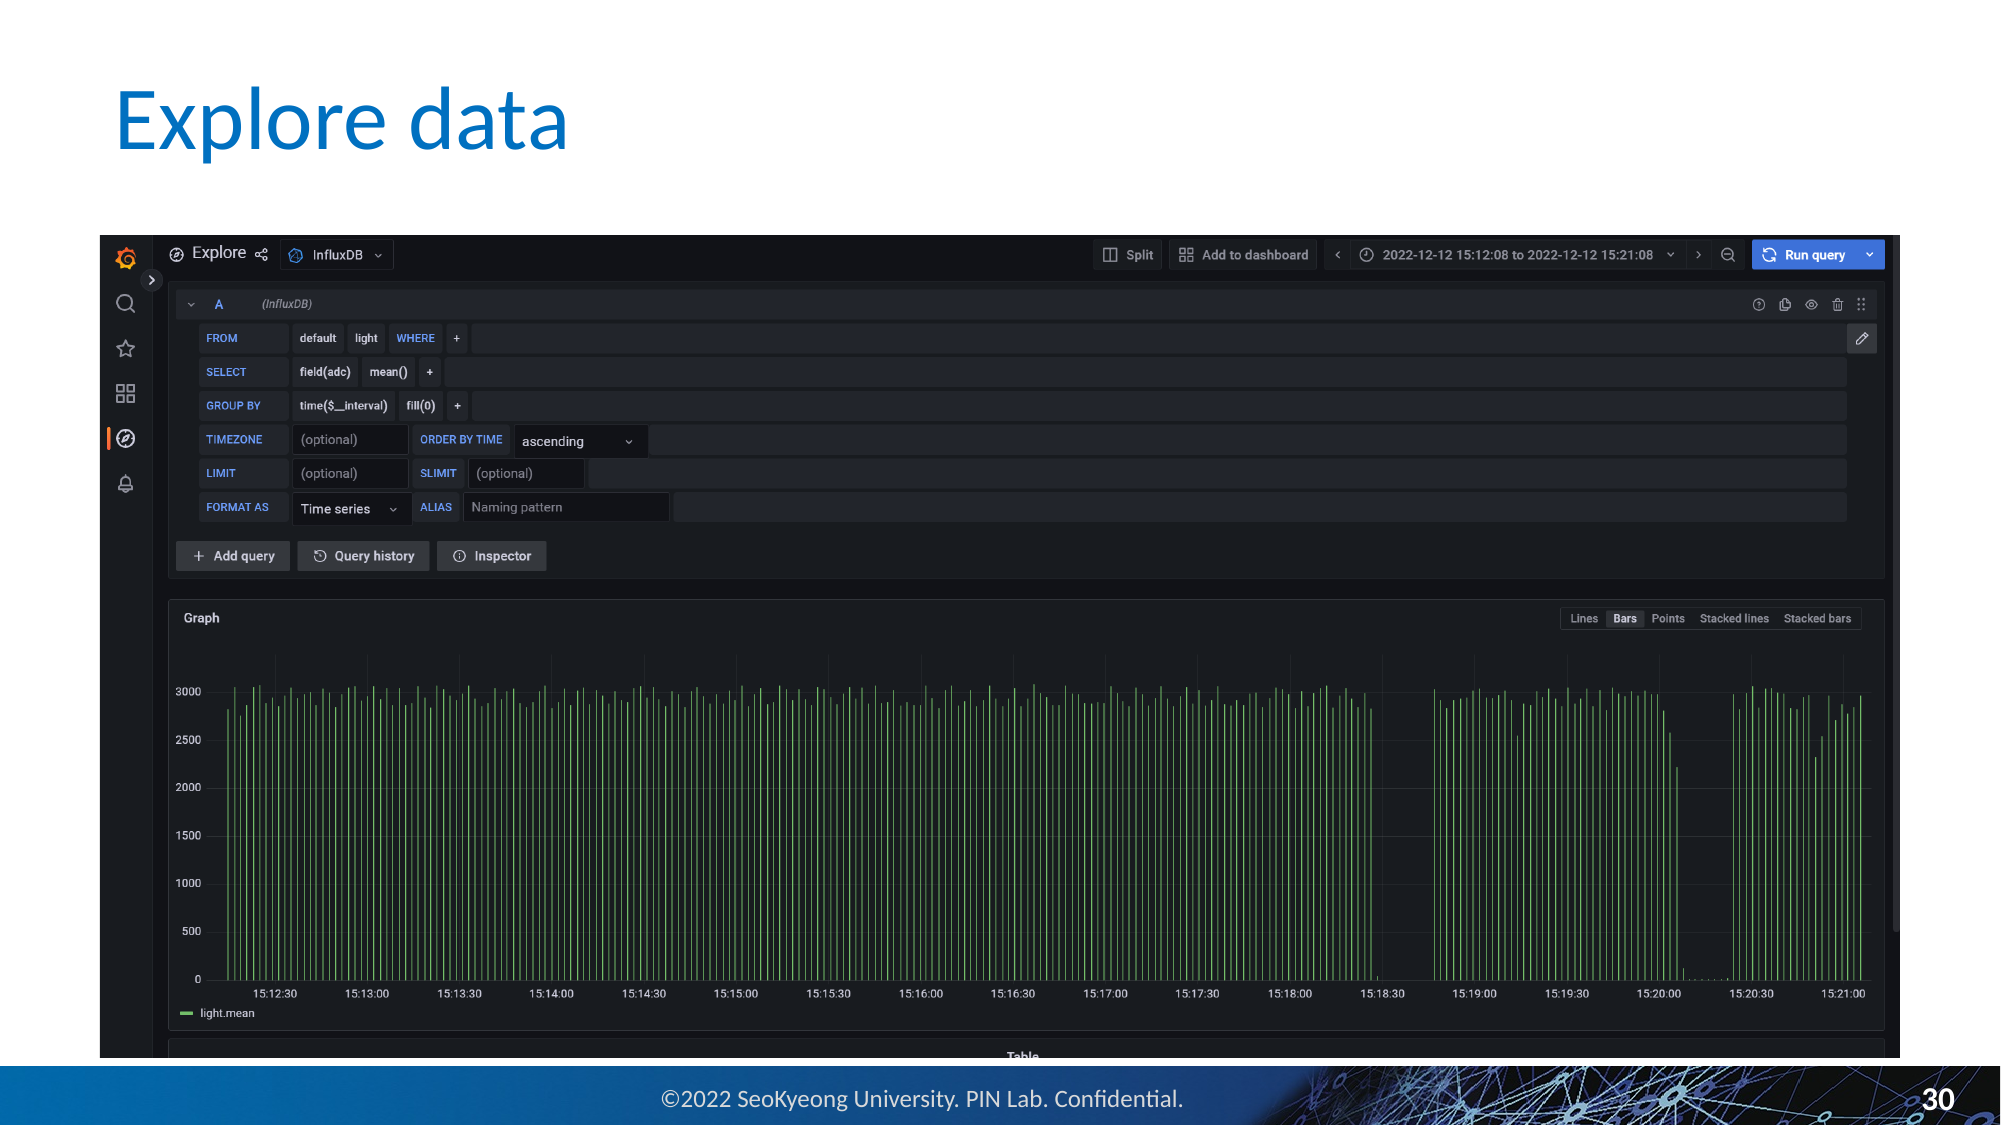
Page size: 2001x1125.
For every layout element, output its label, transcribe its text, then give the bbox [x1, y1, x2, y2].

picture [99, 235, 1901, 1058]
picture [0, 1066, 2001, 1125]
title Explore data [99, 45, 1745, 200]
slide_number 30 [1519, 1067, 1970, 1125]
